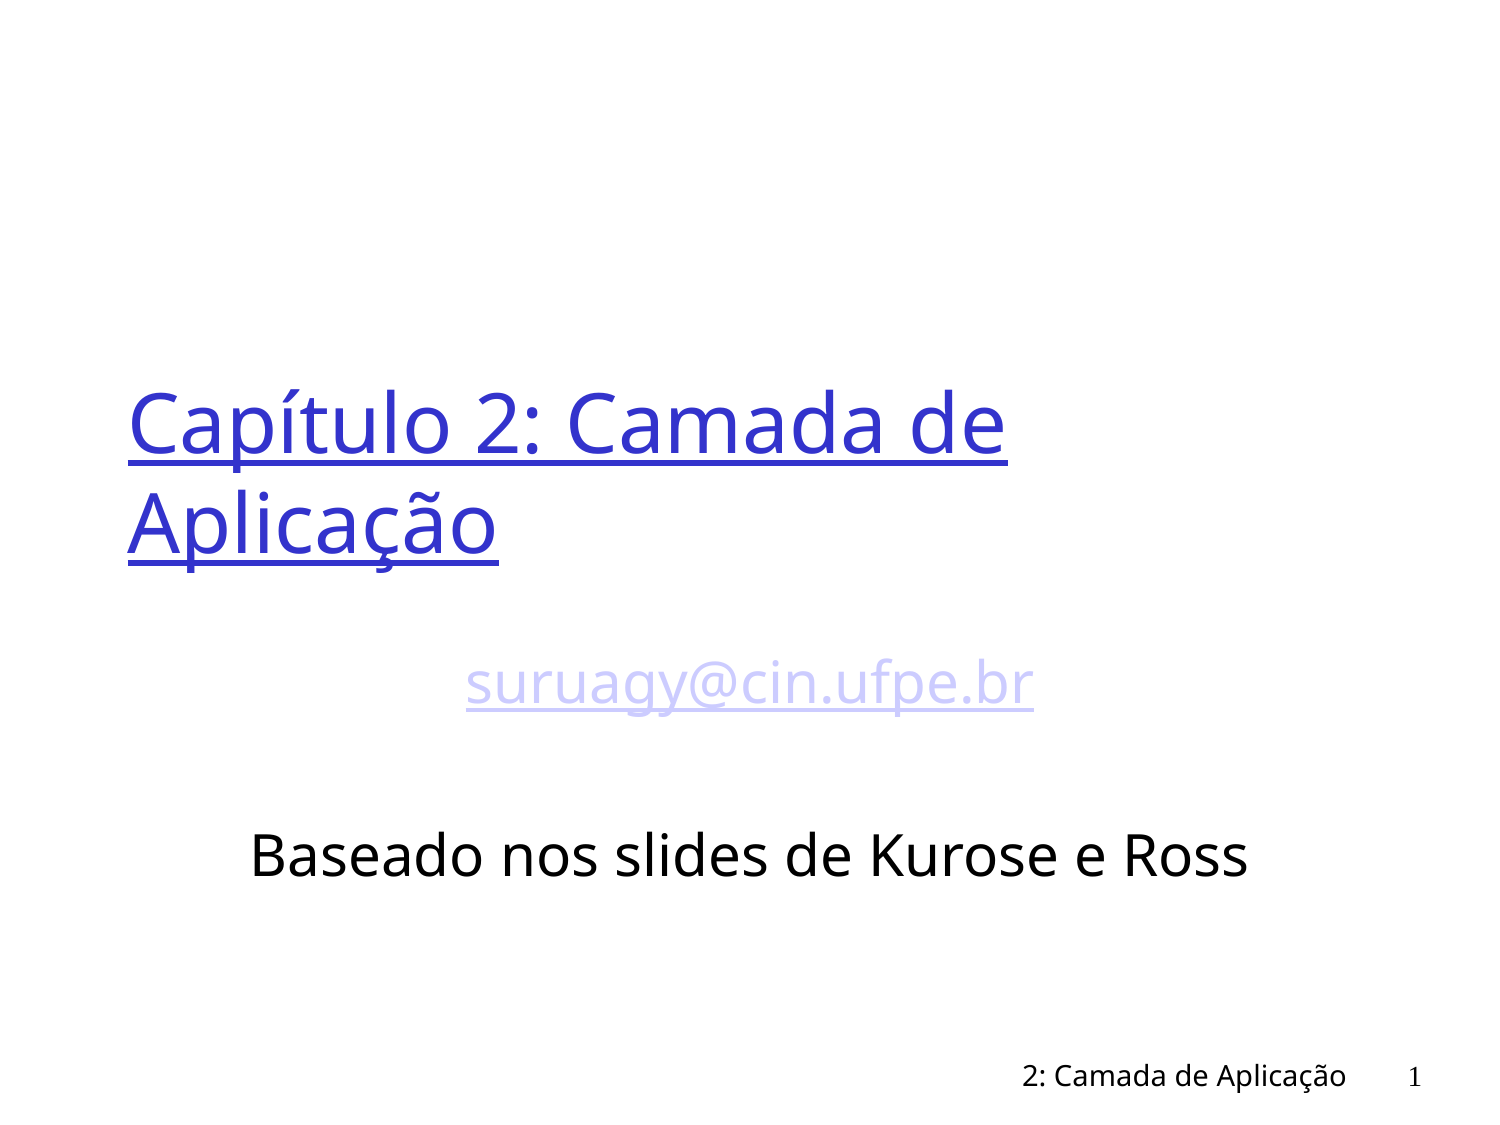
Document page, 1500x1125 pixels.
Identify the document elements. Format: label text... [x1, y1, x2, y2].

slide_number 1 [1362, 1049, 1438, 1125]
footer 2: Camada de Aplicação [887, 1049, 1362, 1125]
title Capítulo 2: Camada de Aplicação [112, 349, 1388, 591]
subtitle suruagy@cin.ufpe.br Baseado nos slides de Kurose e Ross [224, 637, 1276, 926]
